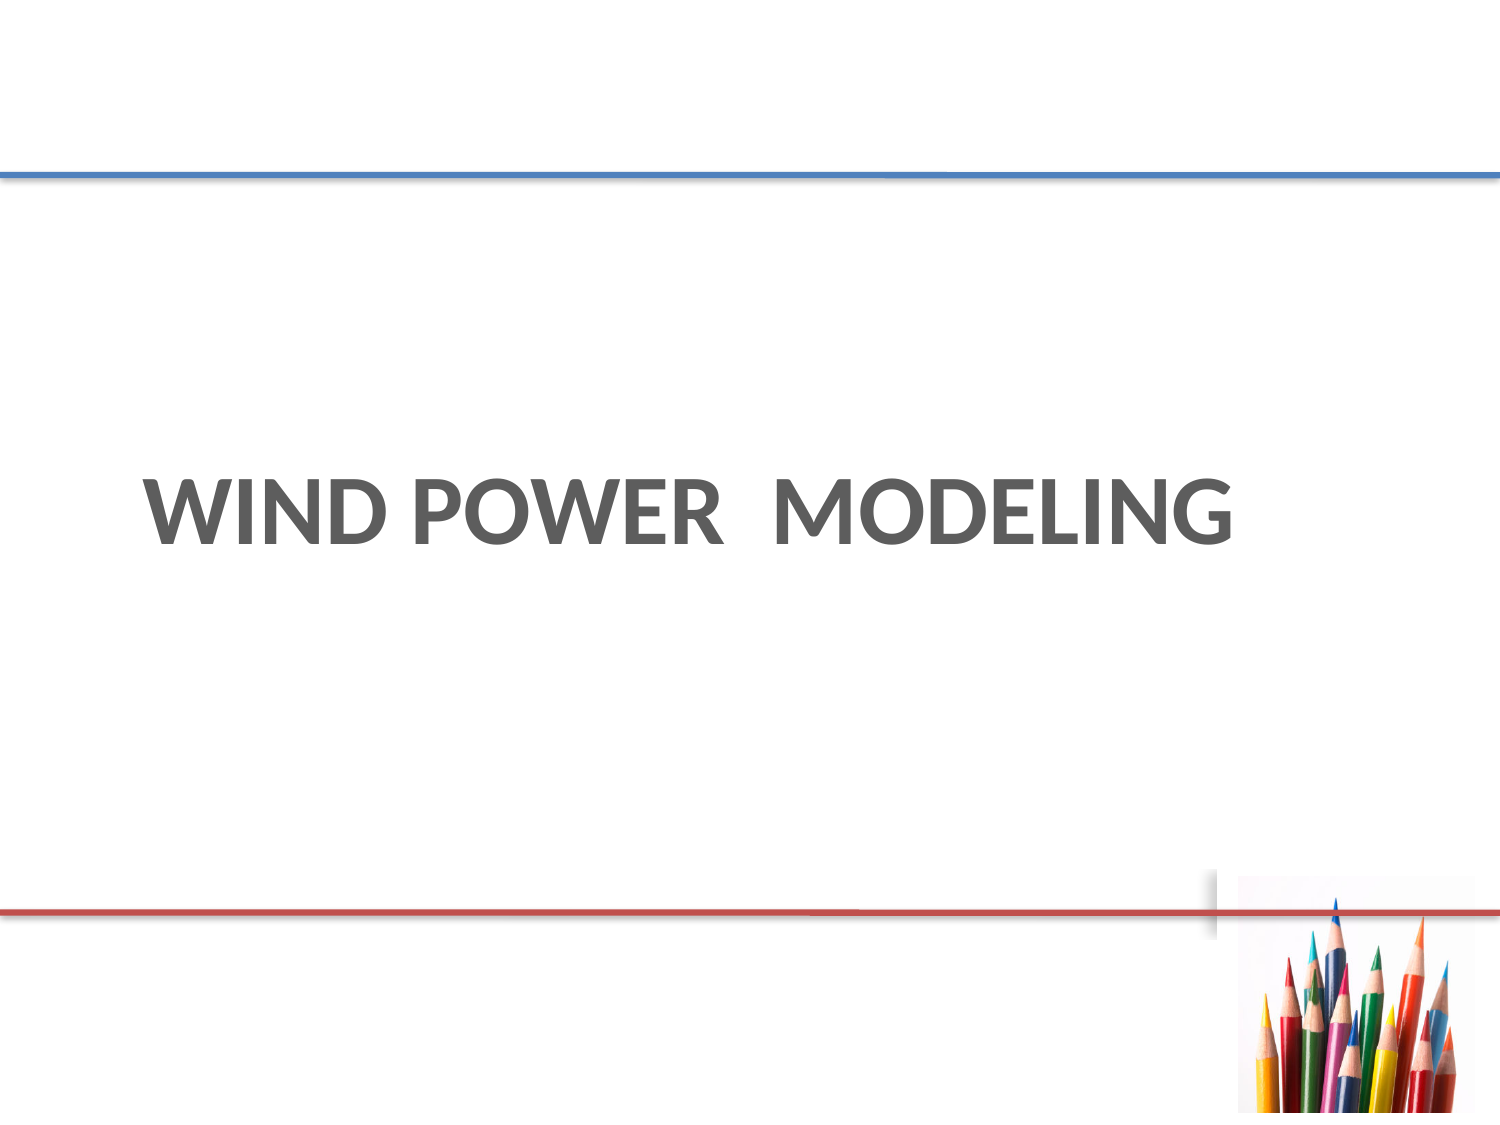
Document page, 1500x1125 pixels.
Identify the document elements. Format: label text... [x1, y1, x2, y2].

text_box WIND POWER MODELING [37, 437, 1450, 573]
picture [1237, 913, 1476, 1113]
picture [1237, 875, 1476, 912]
